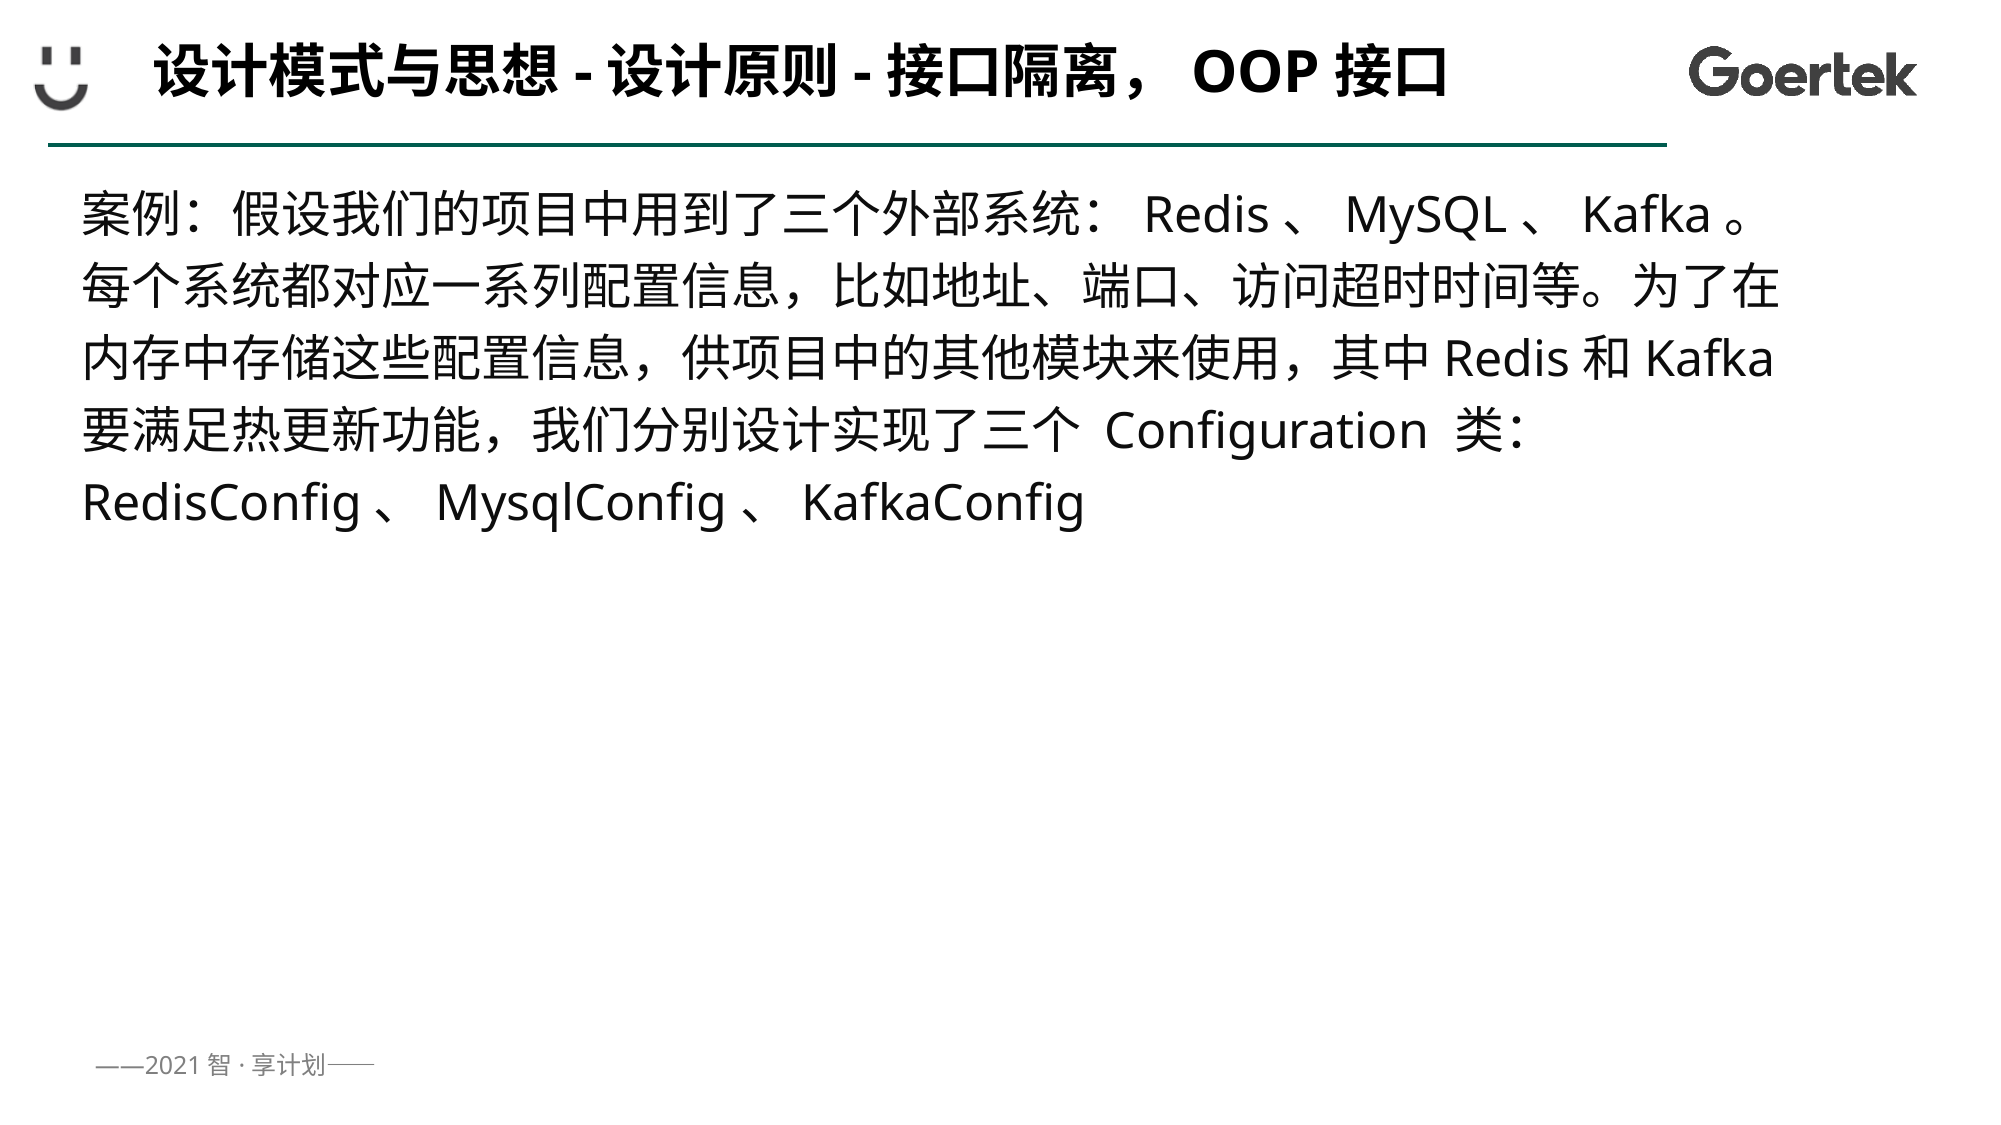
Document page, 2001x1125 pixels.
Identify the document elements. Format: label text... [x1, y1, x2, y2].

picture [18, 33, 105, 121]
picture [1689, 46, 1917, 96]
text_box 案例：假设我们的项目中用到了三个外部系统：Redis、MySQL、Kafka。每个系统都对应一系列配置信息，比如地址、端口、访问超时时间等。为了在内存中存储这些配置信息，供项目中的其他模块来使用，其中Redis和Kafka要满足热更新功能，我们分别设计实现了三个 Configuration 类：RedisConfig、MysqlConfig、KafkaConfig [66, 162, 1834, 523]
title 设计模式与思想-设计原则-接口隔离，OOP接口 [137, 22, 1470, 125]
